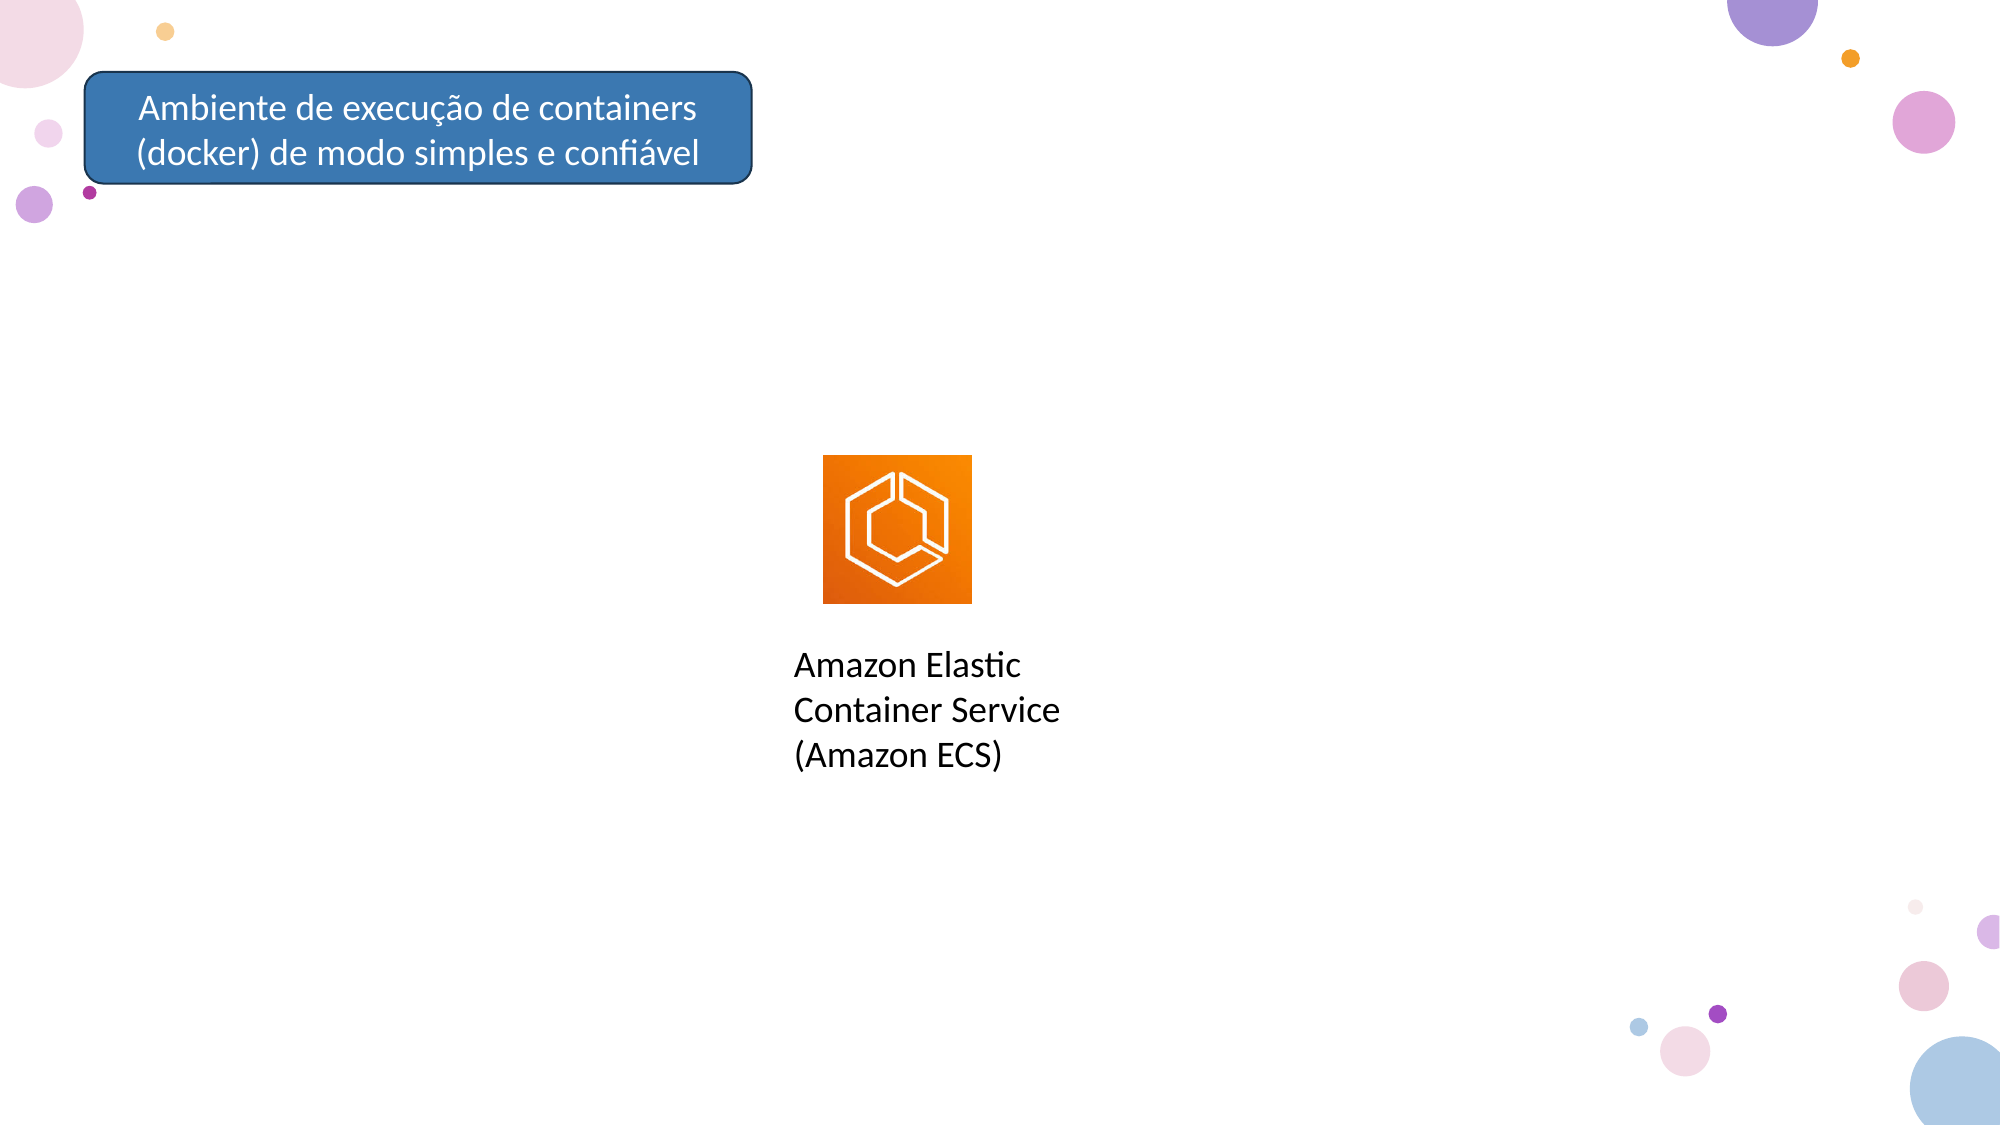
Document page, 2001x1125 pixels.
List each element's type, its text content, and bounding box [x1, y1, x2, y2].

text_box Ambiente de execução de containers (docker) de modo simples e confiável [83, 70, 753, 185]
text_box Amazon Elastic Container Service (Amazon ECS) [779, 632, 1164, 783]
picture [823, 455, 972, 604]
